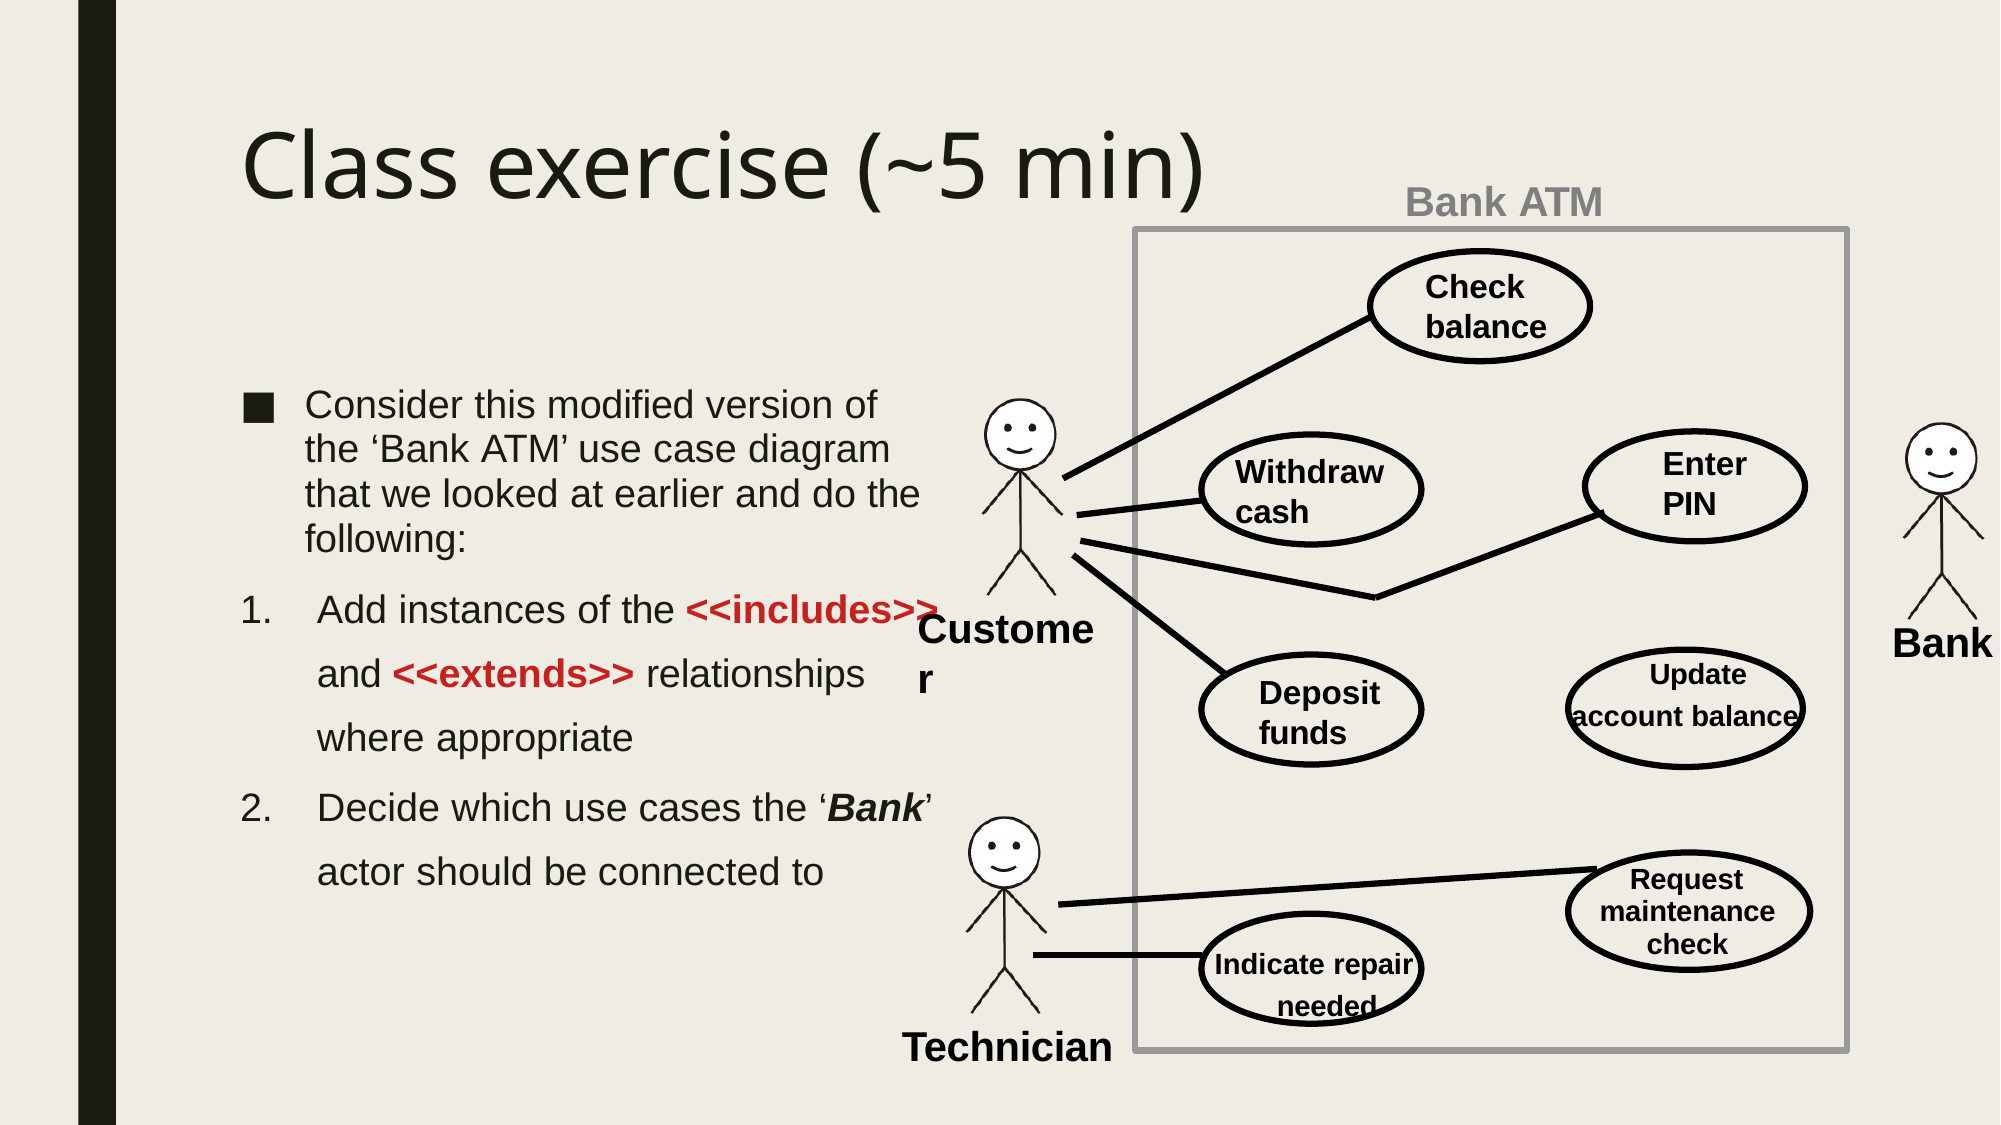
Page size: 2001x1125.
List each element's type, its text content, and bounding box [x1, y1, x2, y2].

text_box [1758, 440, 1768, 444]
text_box [1229, 913, 1394, 932]
text_box Bank [1889, 628, 2000, 667]
text_box Bank ATM [1402, 172, 1639, 225]
text_box [1784, 874, 1811, 948]
text_box [1637, 852, 1741, 858]
title Class exercise (~5 min) [225, 112, 1800, 357]
text_box Technician [899, 1017, 1120, 1070]
text_box Update account balance [1569, 641, 1849, 732]
picture [1836, 414, 2000, 628]
text_box [1568, 877, 1590, 945]
text_box Customer [915, 604, 1111, 702]
text_box [1625, 961, 1754, 970]
text_box Indicate repair needed [1212, 932, 1460, 1023]
picture [899, 808, 1113, 1022]
text_box [1578, 732, 1793, 768]
text_box Check balance [1423, 263, 1589, 346]
text_box [1128, 251, 1556, 445]
text_box Request maintenance check [1590, 858, 1784, 961]
text_box [1584, 431, 1806, 542]
picture [915, 390, 1129, 604]
list Consider this modified version of the ‘Bank ATM’ use case diagram that we looked at earlier and do the following: Add instances of the <<includes>> and <<extends>> relationships where appropriate Decide which use cases the ‘Bank’ actor should be connected to [225, 375, 955, 963]
text_box [1201, 945, 1212, 993]
text_box [1135, 229, 1847, 1051]
